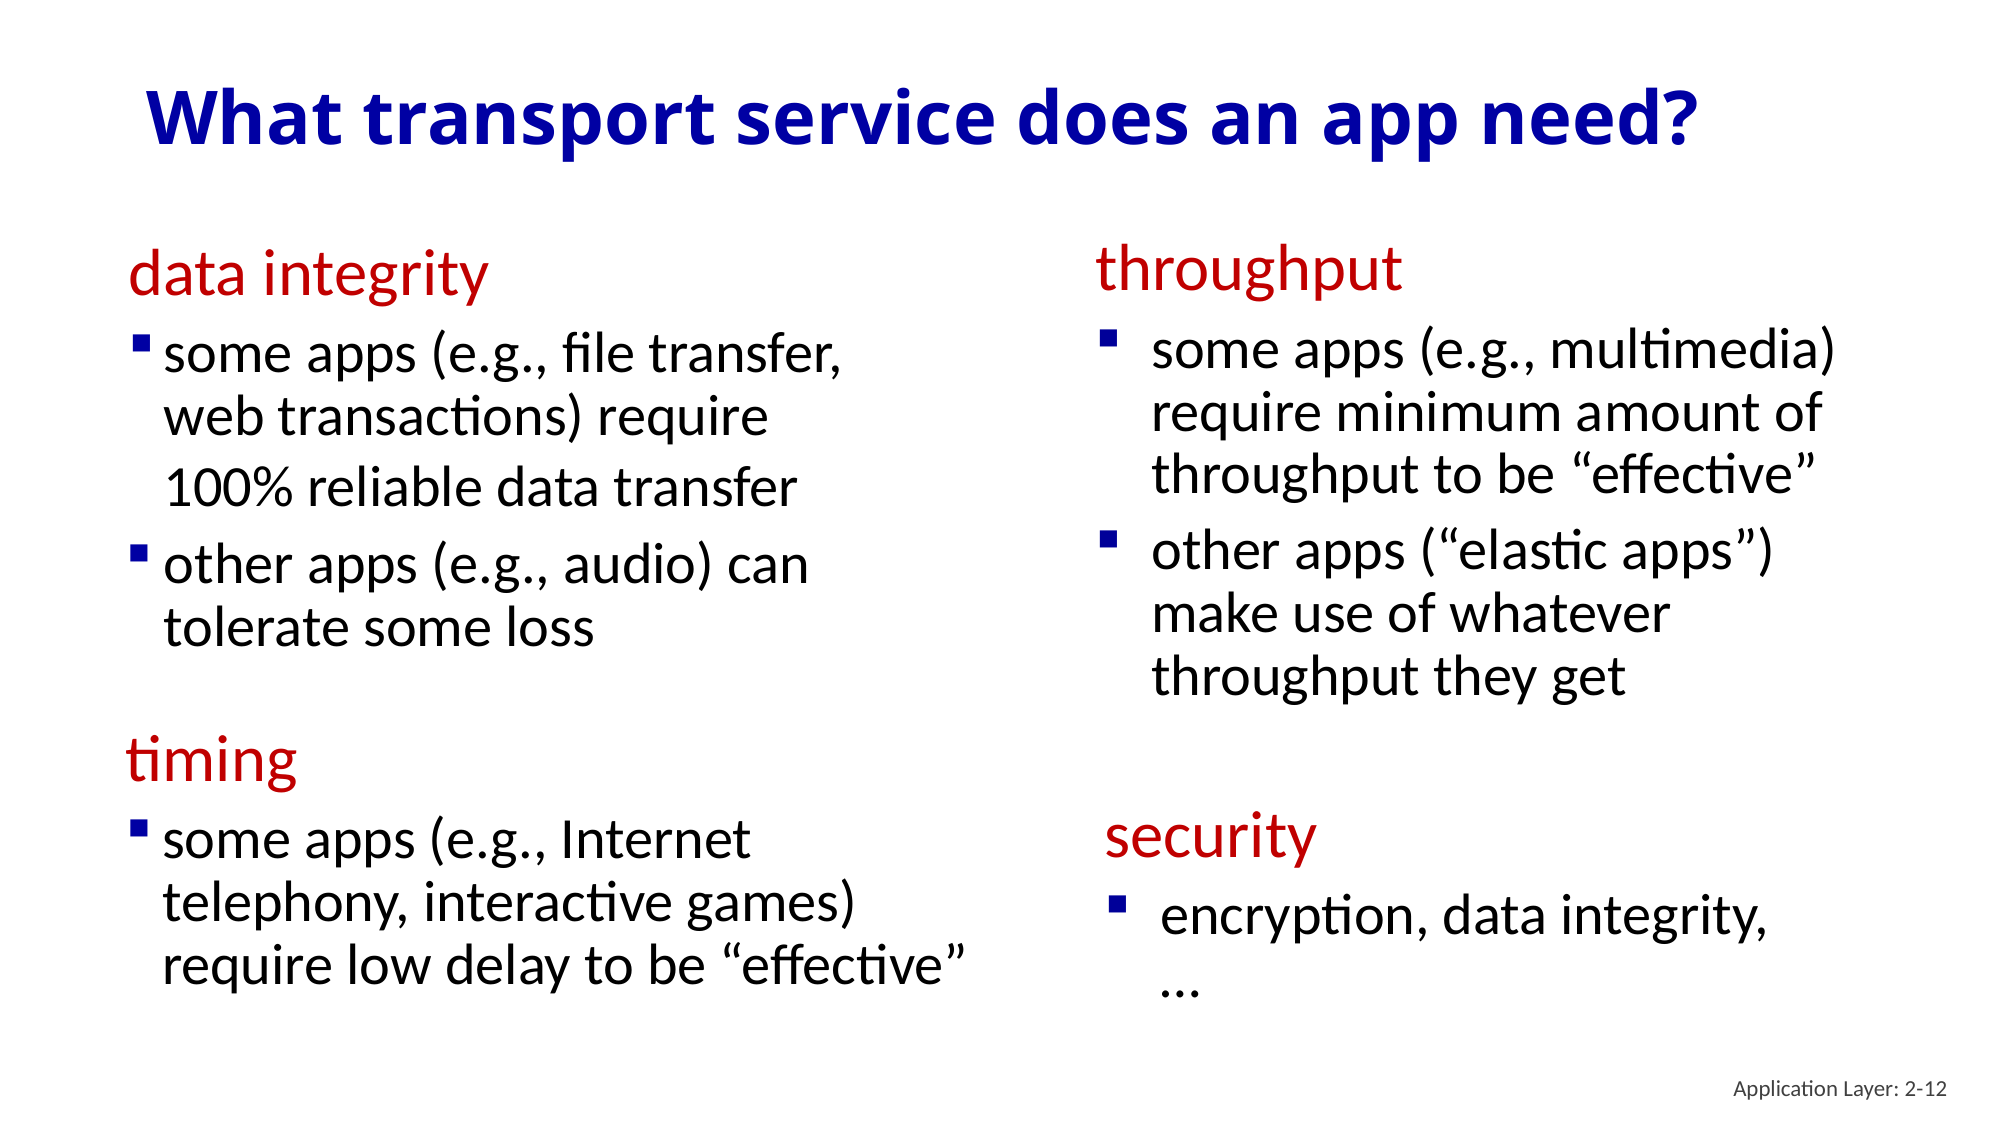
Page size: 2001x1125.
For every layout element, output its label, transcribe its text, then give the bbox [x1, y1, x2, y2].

title What transport service does an app need? [131, 47, 1856, 195]
text_box timing some apps (e.g., Internet telephony, interactive games) require low delay to be “effective” [89, 716, 1004, 1117]
slide_number Application Layer: 2- [1512, 1056, 1963, 1117]
text_box data integrity some apps (e.g., file transfer, web transactions) require 100% reliable data transfer other apps (e.g., audio) can tolerate some loss [110, 230, 927, 690]
text_box security encryption, data integrity, … [1089, 792, 1833, 1001]
text_box throughput some apps (e.g., multimedia) require minimum amount of throughput to be “effective” other apps (“elastic apps”) make use of whatever throughput they get [1080, 225, 1897, 778]
